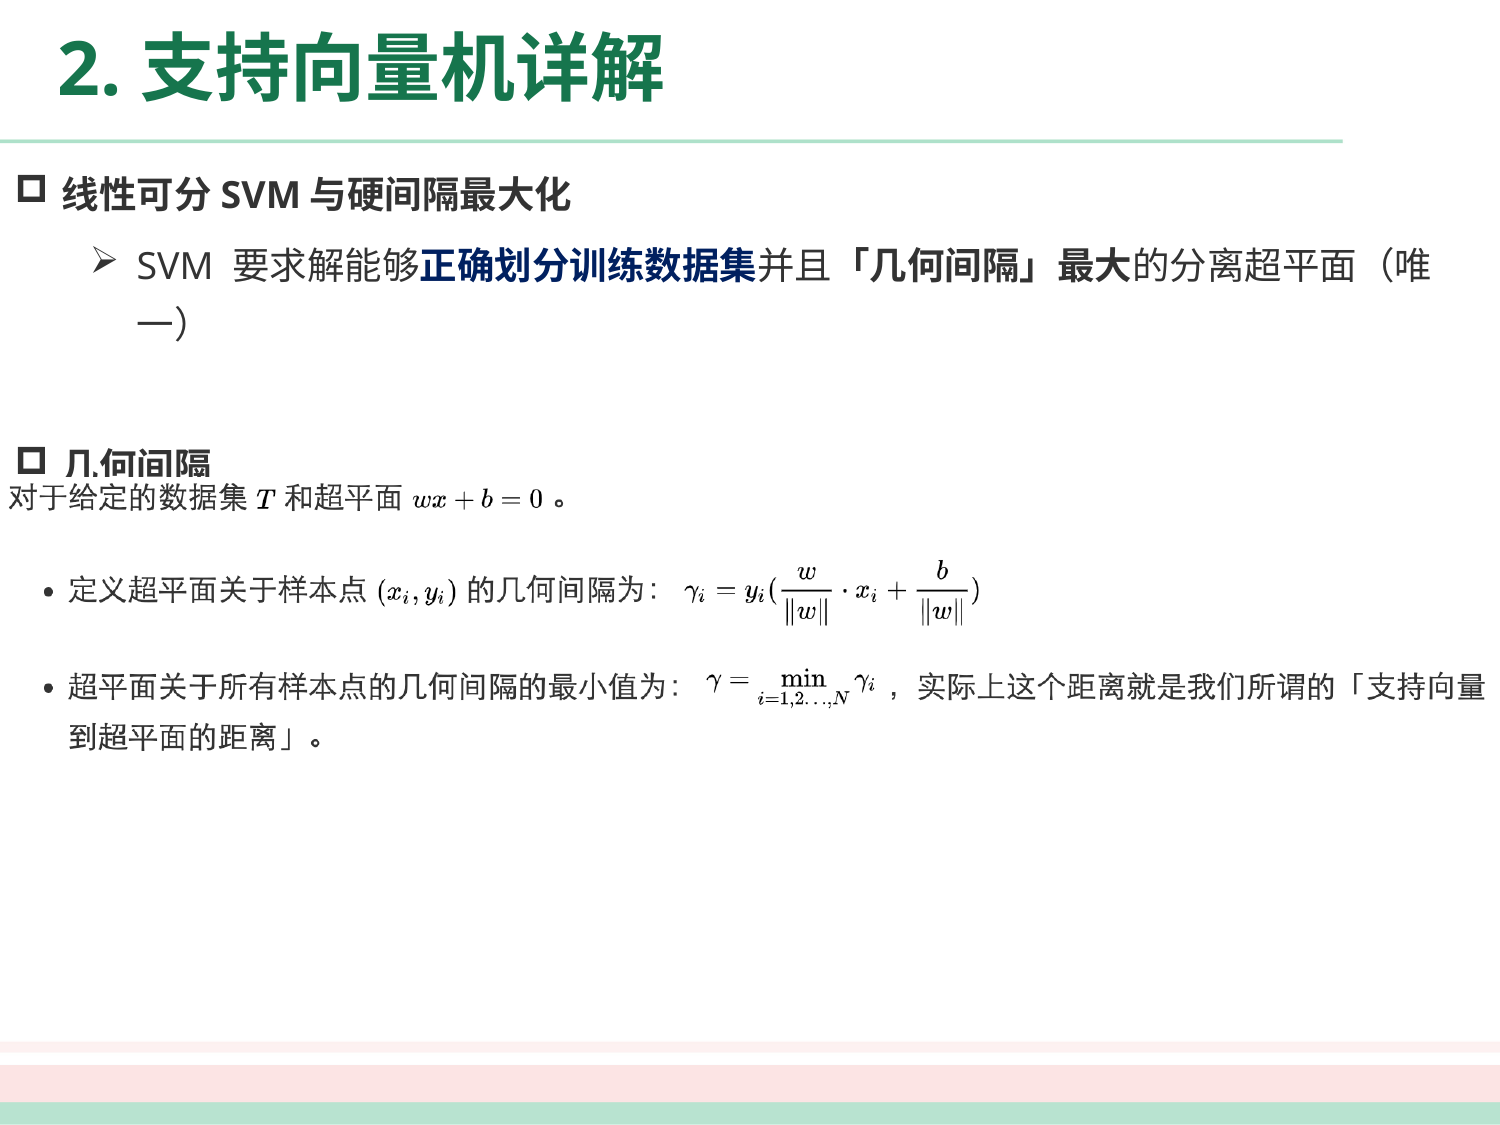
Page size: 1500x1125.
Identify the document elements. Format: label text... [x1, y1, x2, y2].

picture [0, 0, 1500, 150]
picture [0, 477, 1500, 1125]
text_box 线性可分SVM与硬间隔最大化 SVM 要求解能够正确划分训练数据集并且「几何间隔」最大的分离超平面（唯一） 几何间隔 [0, 150, 1500, 567]
title 2.支持向量机详解 [42, 7, 1337, 135]
